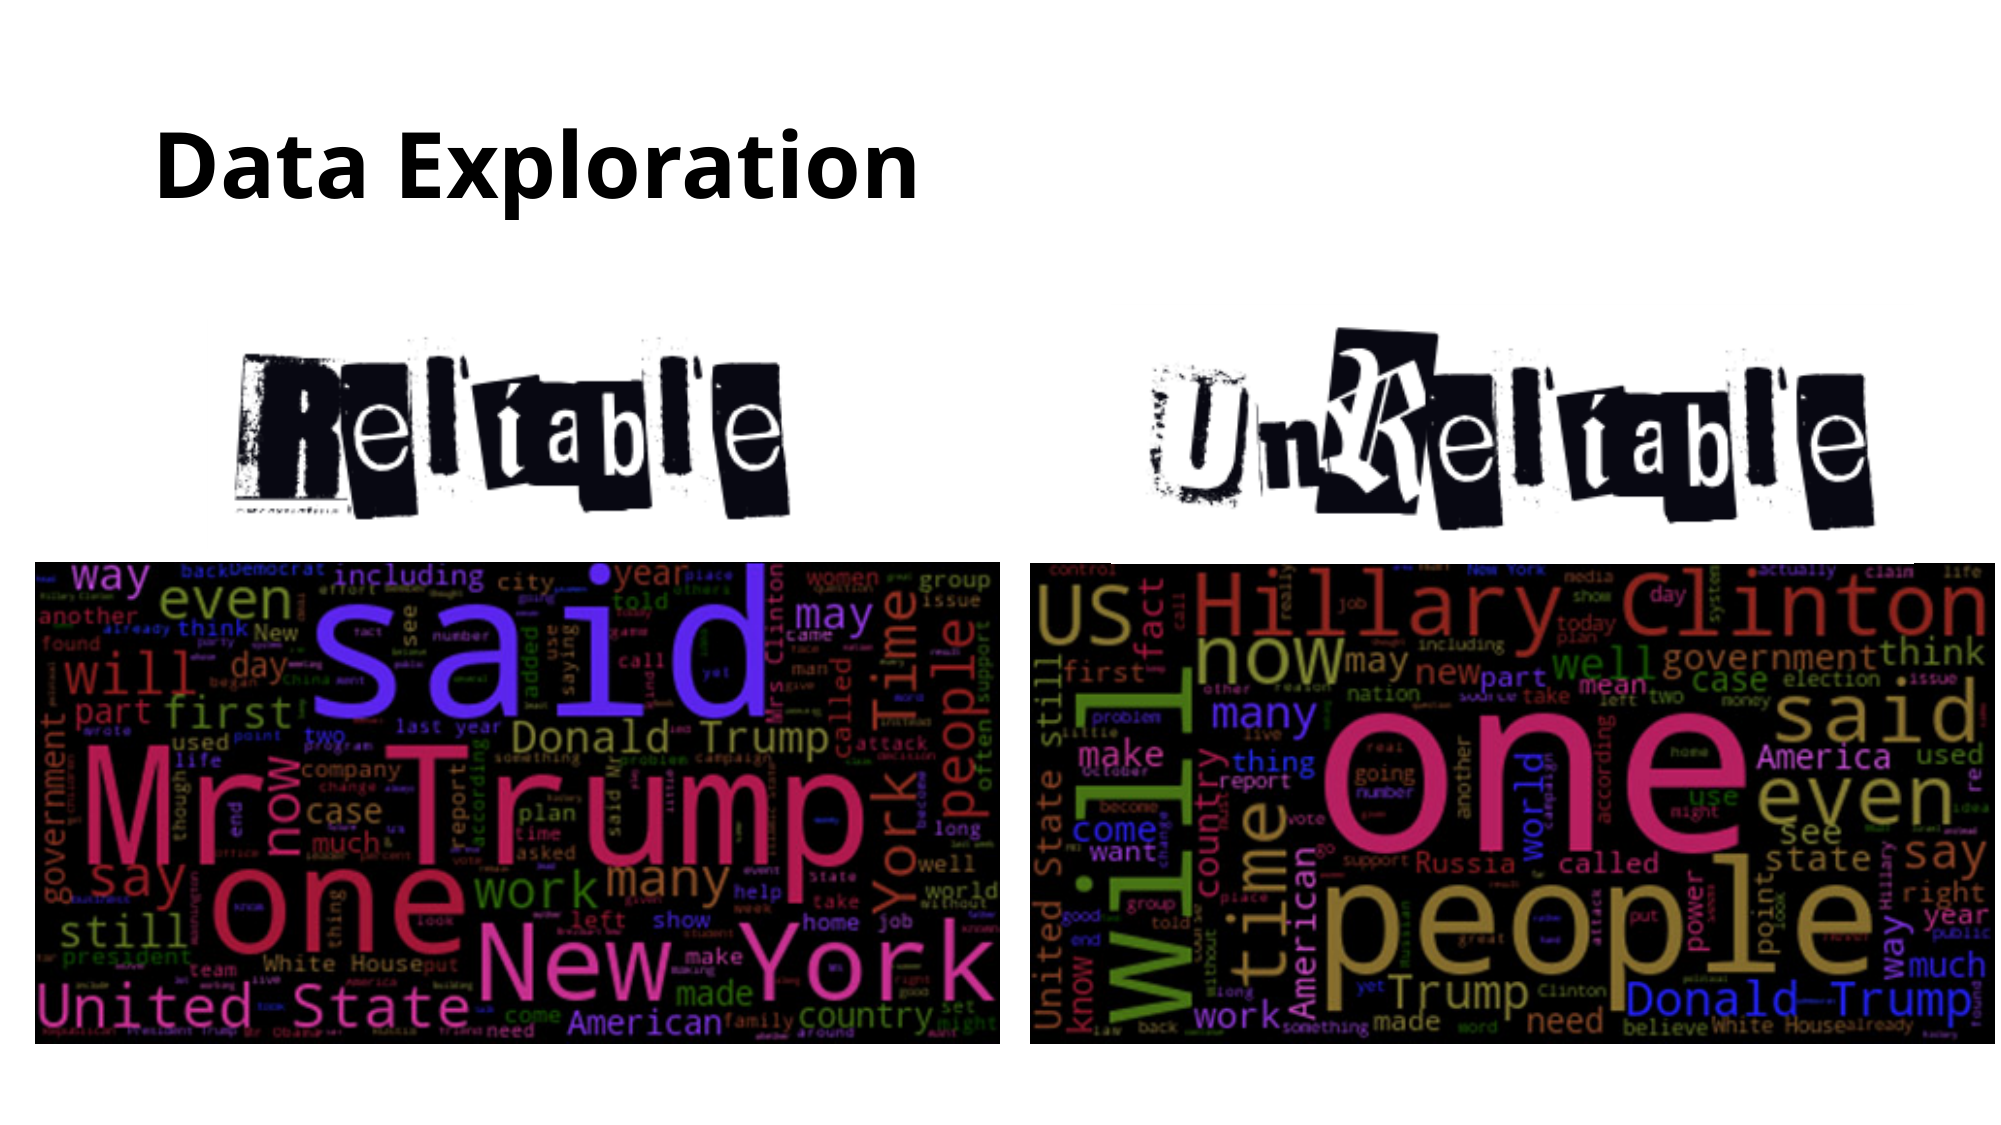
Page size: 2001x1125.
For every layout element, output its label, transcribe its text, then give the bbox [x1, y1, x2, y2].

picture [206, 319, 830, 549]
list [35, 562, 1000, 1044]
picture [1030, 303, 1995, 1044]
title Data Exploration [137, 59, 1863, 278]
